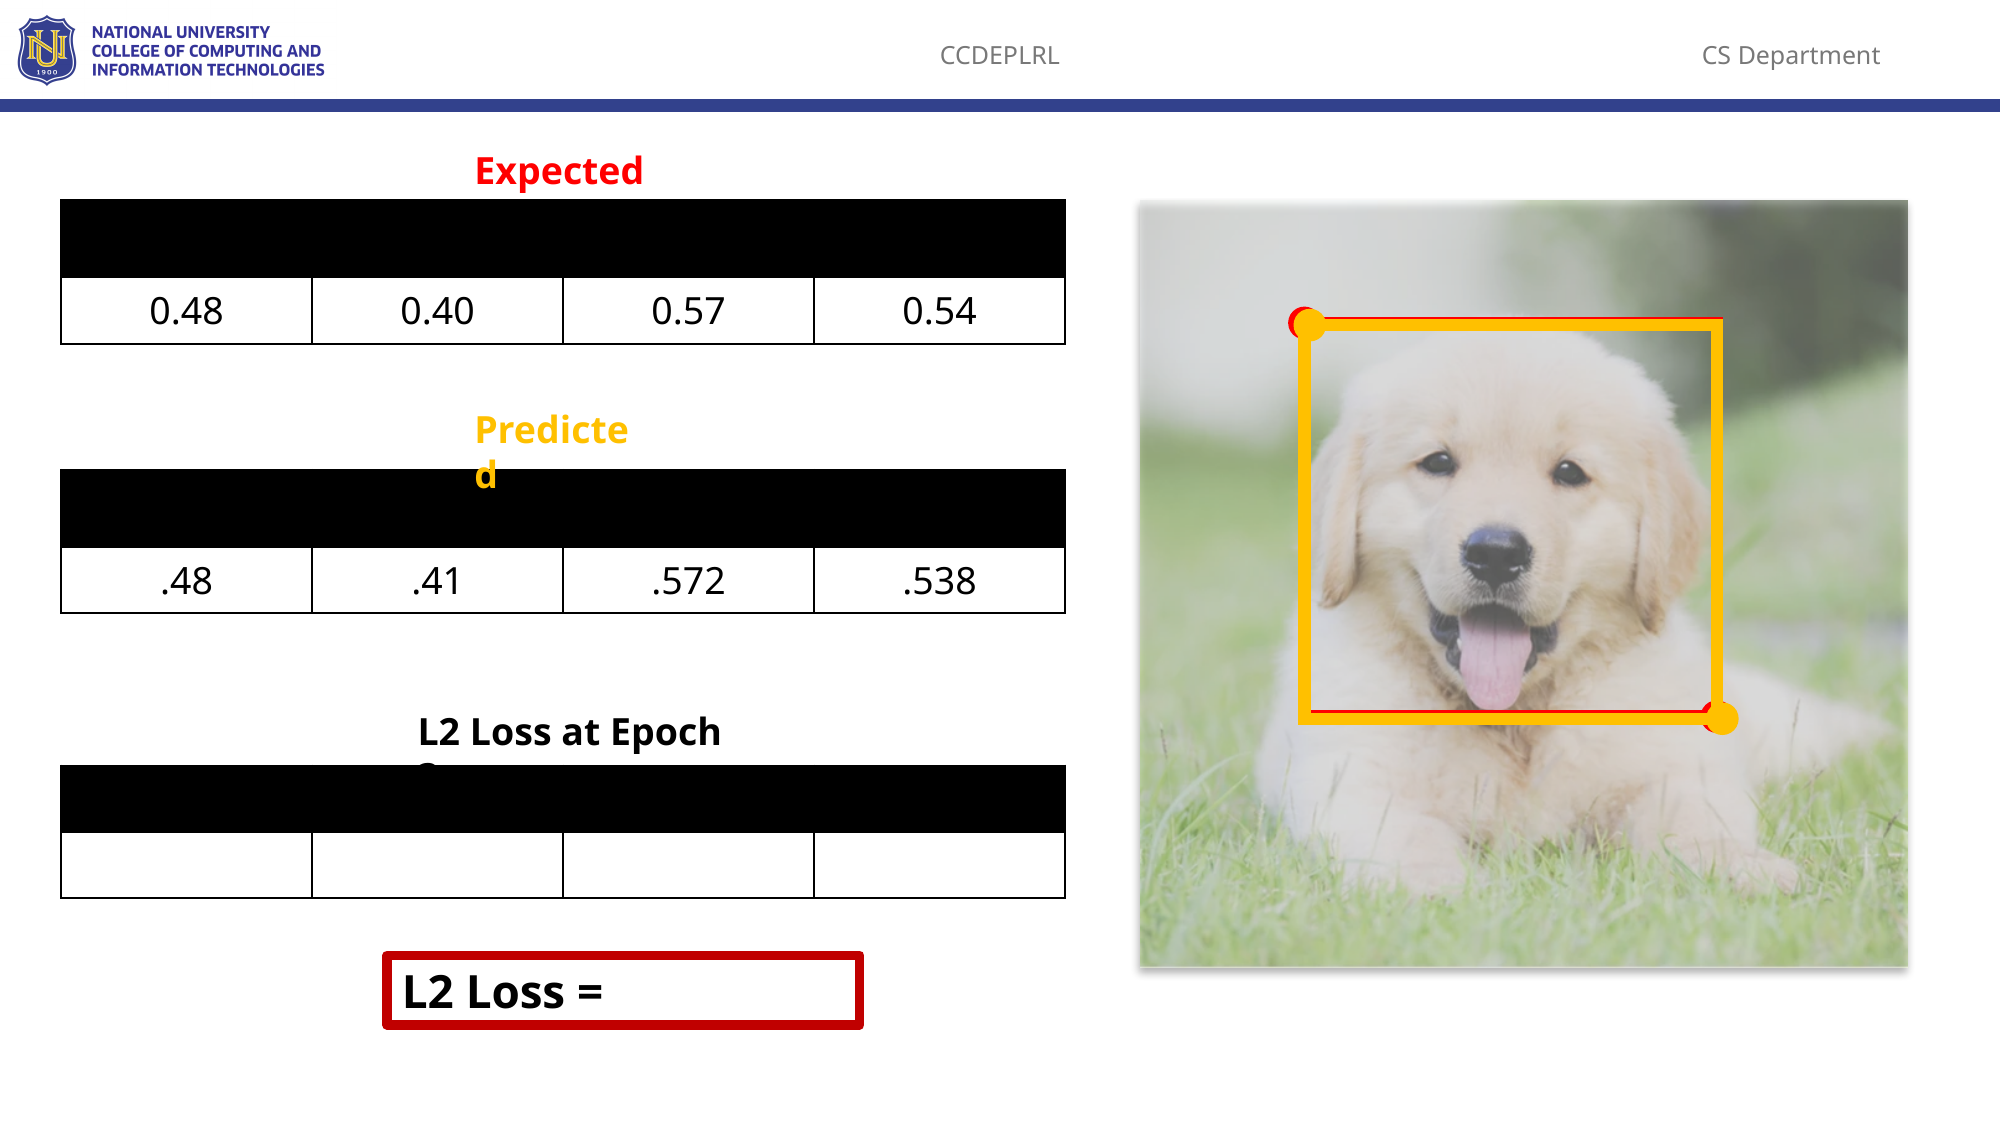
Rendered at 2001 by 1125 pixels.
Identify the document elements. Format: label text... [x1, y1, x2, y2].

text_box Expected [459, 139, 667, 200]
text_box Predicted [459, 398, 667, 504]
picture [0, 0, 337, 99]
picture [1139, 199, 1909, 969]
text_box L2 Loss at Epoch 3 [402, 701, 760, 806]
